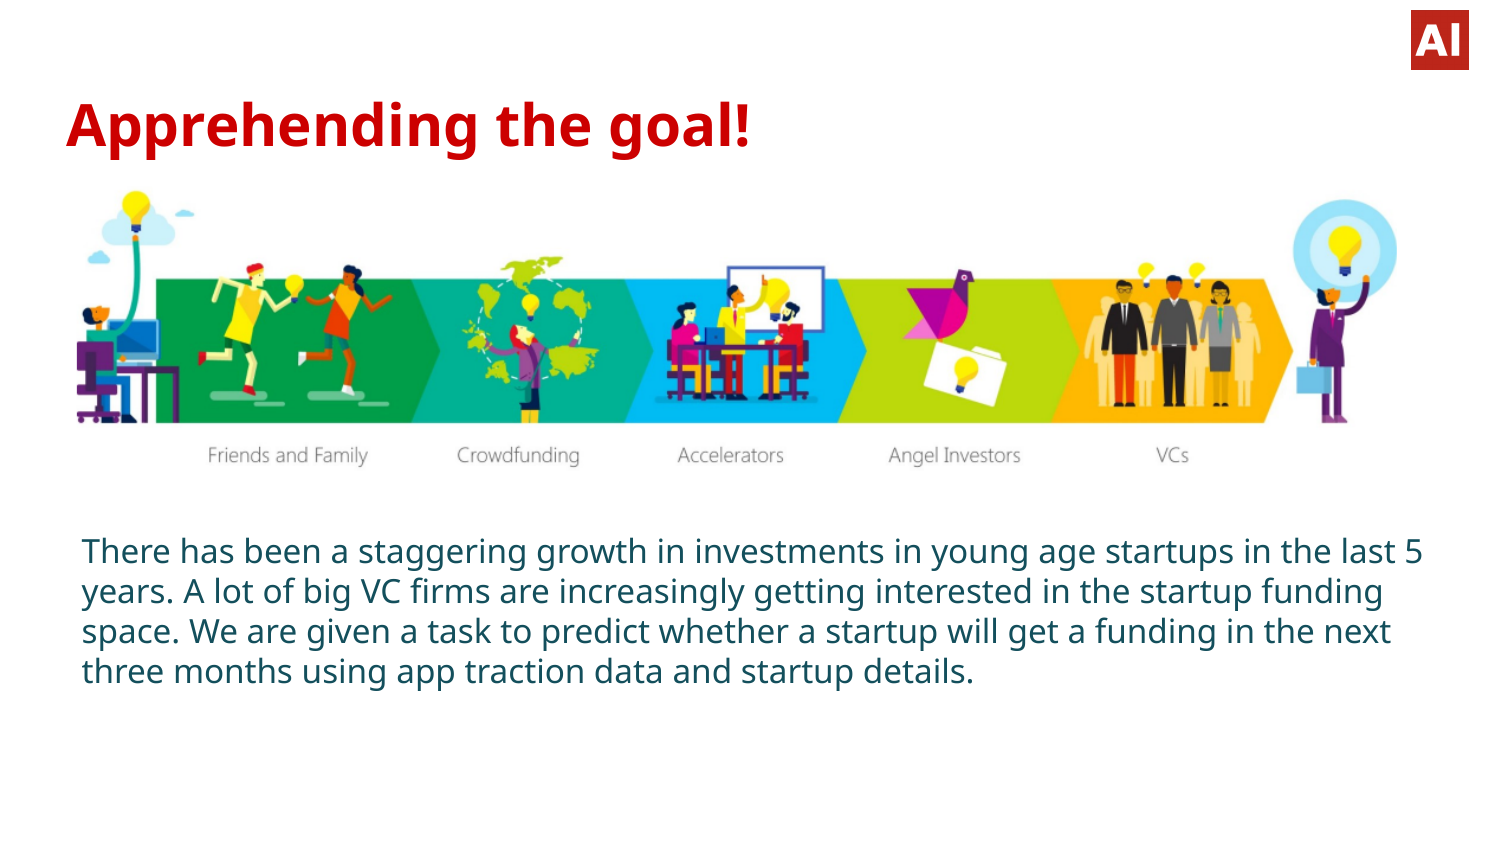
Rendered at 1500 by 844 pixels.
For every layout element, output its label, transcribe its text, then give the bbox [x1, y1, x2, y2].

text_box There has been a staggering growth in investments in young age startups in the last 5 years. A lot of big VC firms are increasingly getting interested in the startup funding space. We are given a task to predict whether a startup will get a funding in the next three months using app traction data and startup details. [66, 523, 1449, 698]
picture [1411, 10, 1469, 70]
title Apprehending the goal! [51, 72, 1449, 167]
picture [50, 185, 1404, 505]
